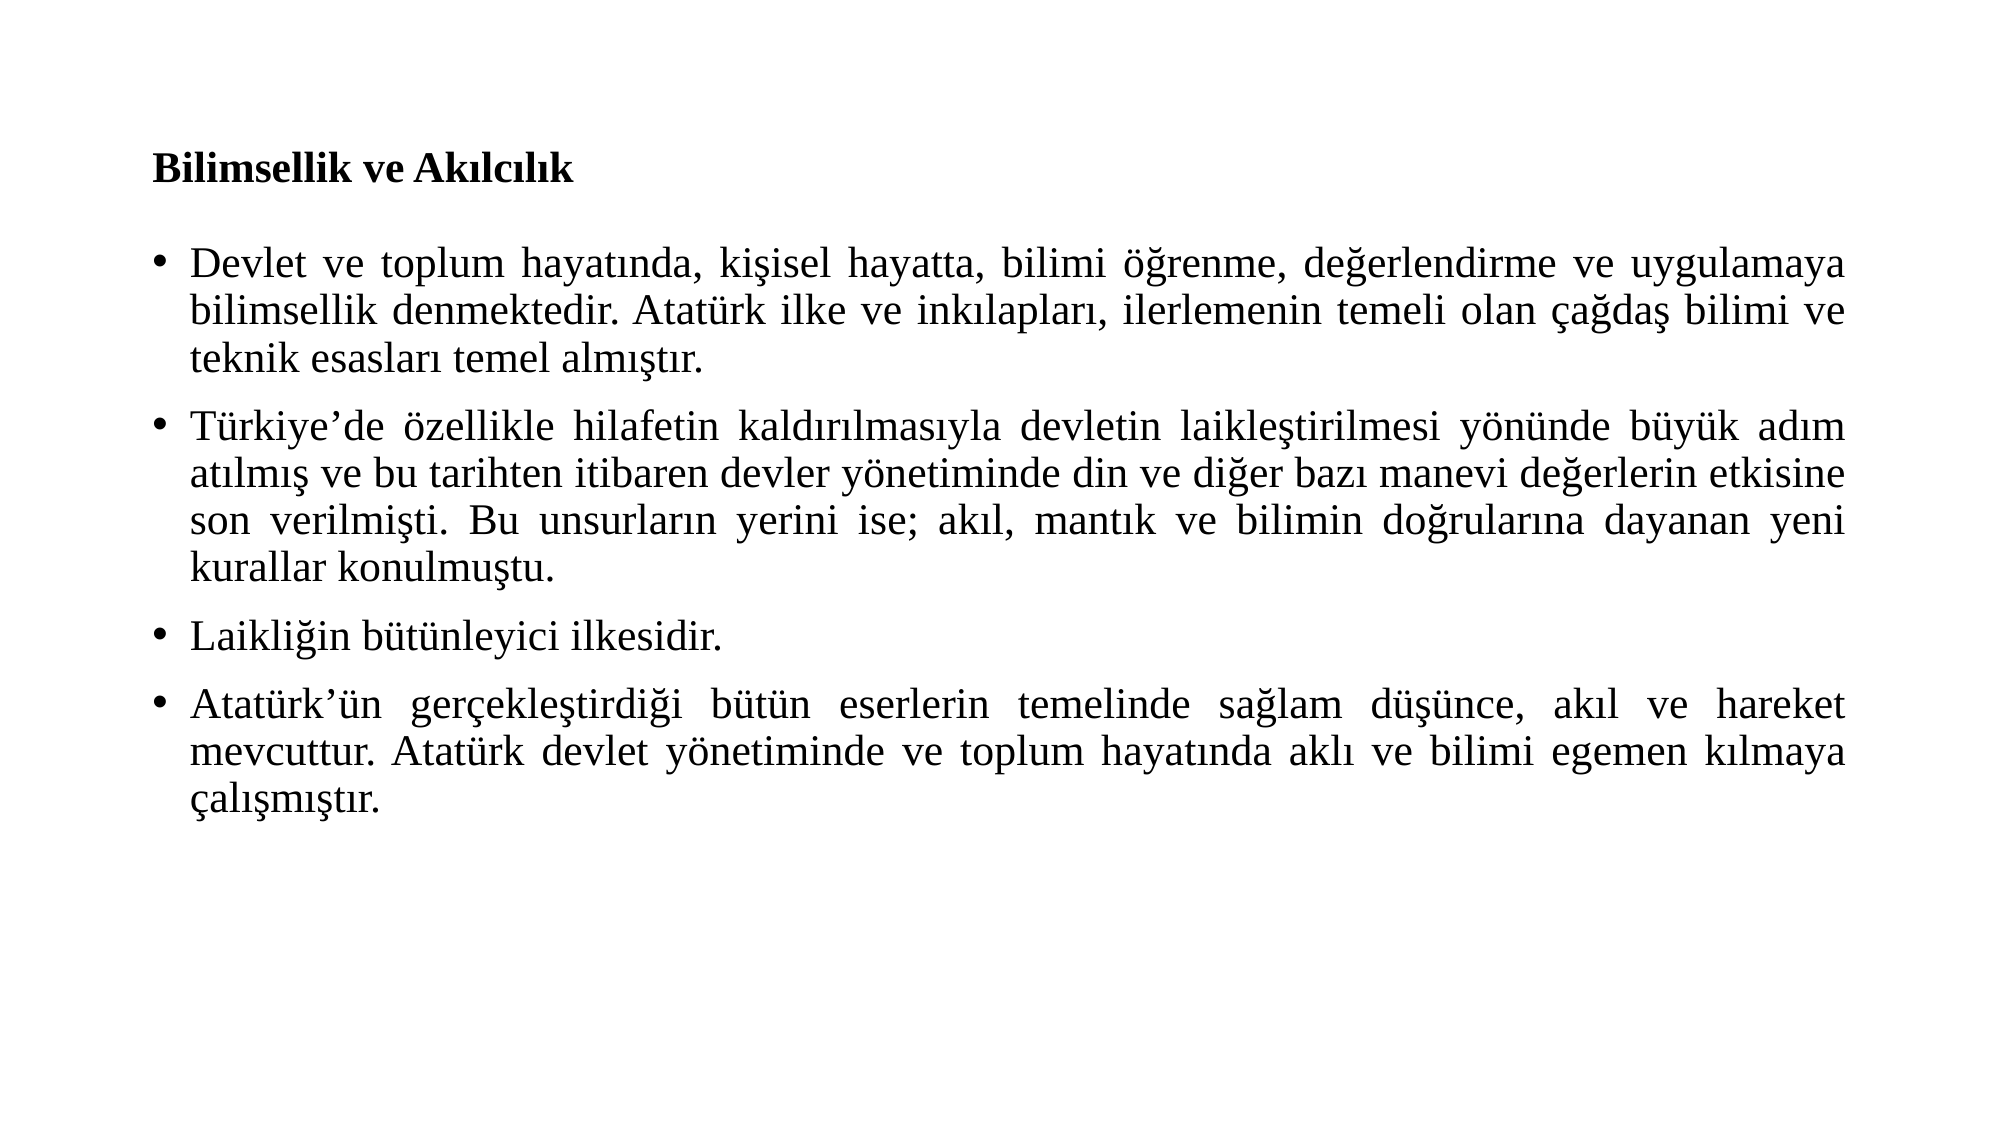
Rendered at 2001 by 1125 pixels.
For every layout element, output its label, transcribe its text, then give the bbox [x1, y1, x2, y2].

title Bilimsellik ve Akılcılık [137, 59, 1863, 232]
list Devlet ve toplum hayatında, kişisel hayatta, bilimi öğrenme, değerlendirme ve uygulamaya bilimsellik denmektedir. Atatürk ilke ve inkılapları, ilerlemenin temeli olan çağdaş bilimi ve teknik esasları temel almıştır. Türkiye’de özellikle hilafetin kaldırılmasıyla devletin laikleştirilmesi yönünde büyük adım atılmış ve bu tarihten itibaren devler yönetiminde din ve diğer bazı manevi değerlerin etkisine son verilmişti. Bu unsurların yerini ise; akıl, mantık ve bilimin doğrularına dayanan yeni kurallar konulmuştu. Laikliğin bütünleyici ilkesidir. Atatürk’ün gerçekleştirdiği bütün eserlerin temelinde sağlam düşünce, akıl ve hareket mevcuttur. Atatürk devlet yönetiminde ve toplum hayatında aklı ve bilimi egemen kılmaya çalışmıştır. [137, 232, 1863, 947]
